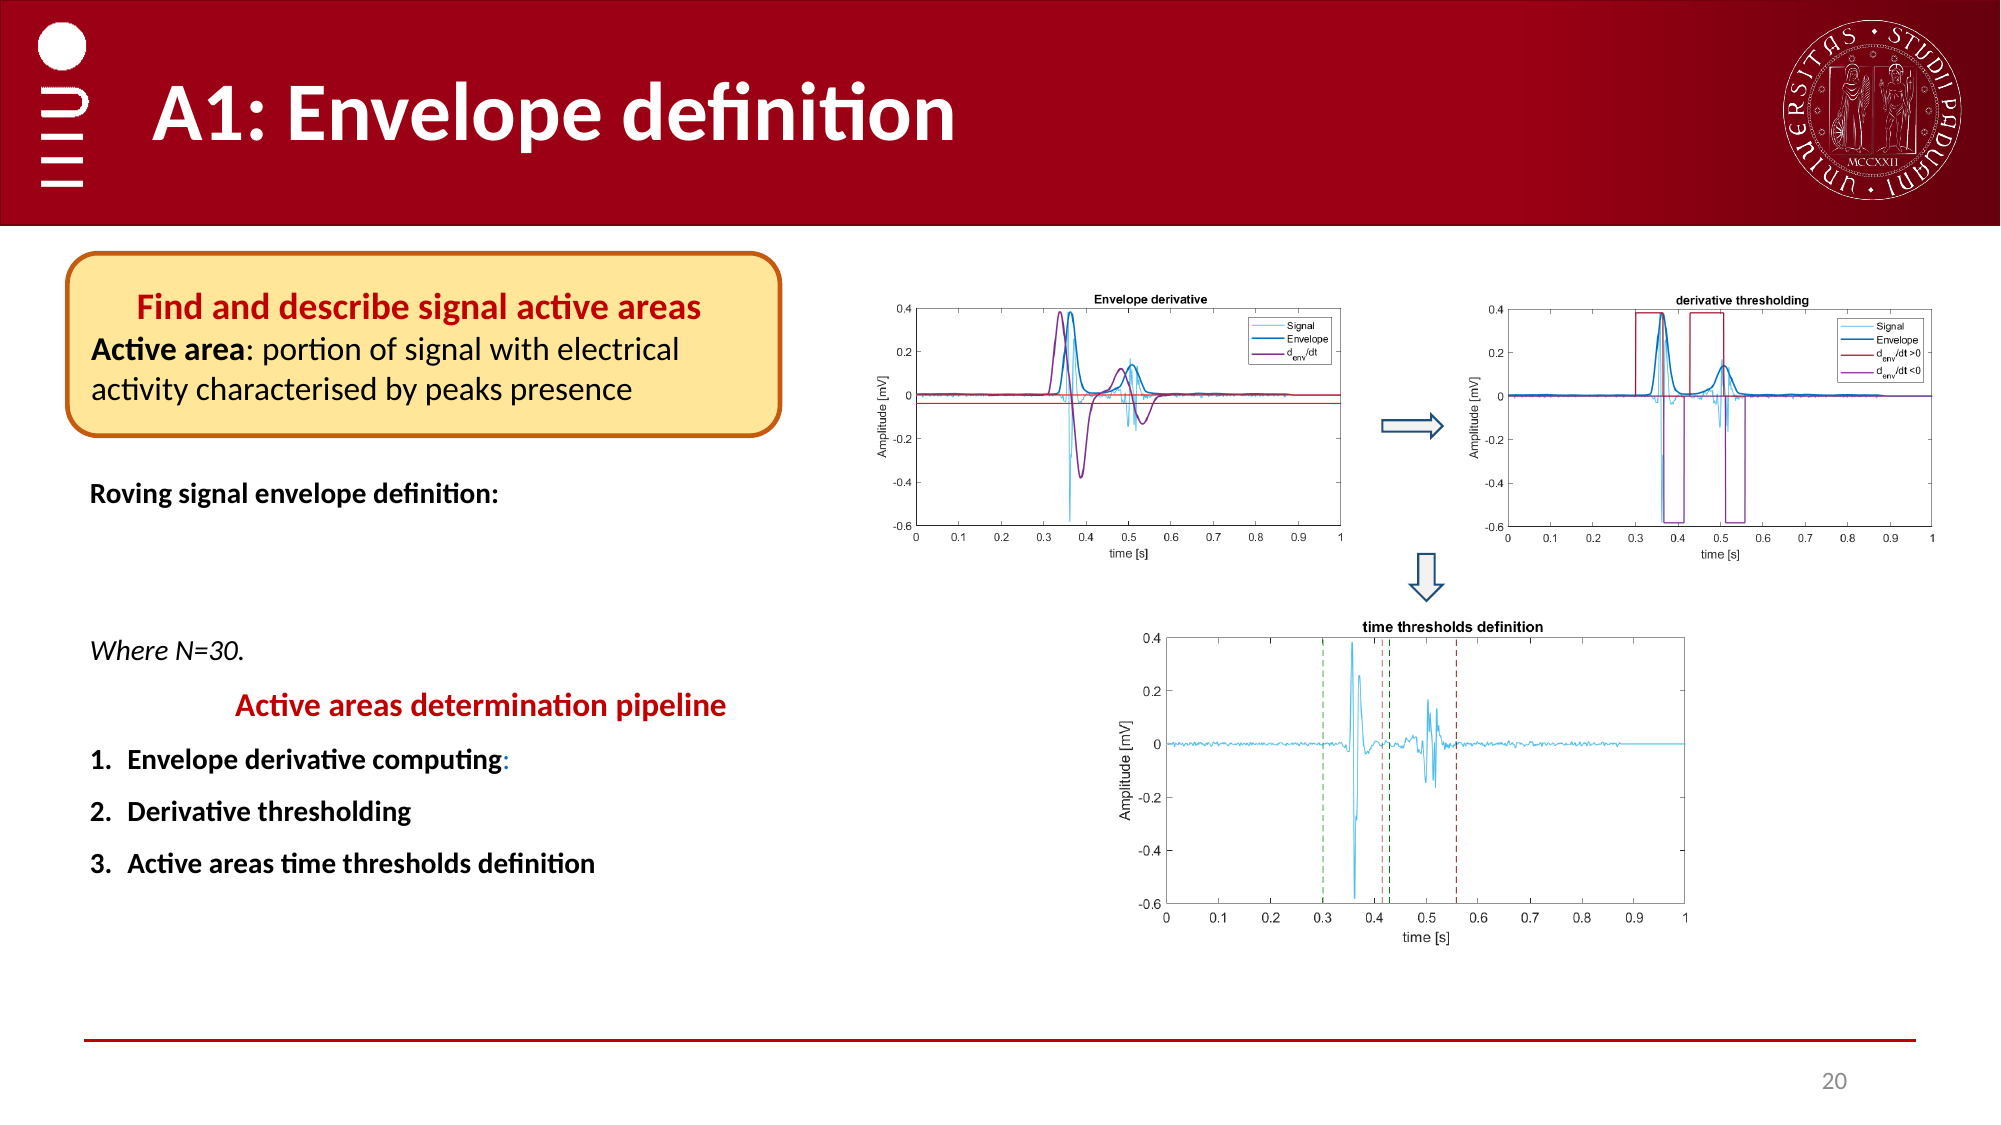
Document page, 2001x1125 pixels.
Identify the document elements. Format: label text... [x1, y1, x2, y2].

slide_number 20 [1412, 1049, 1863, 1110]
text_box Find and describe signal active areas Active area: portion of signal with electrical activity characterised by peaks presence [66, 252, 782, 437]
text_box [872, 287, 1953, 956]
title A1: Envelope definition [137, 34, 1763, 194]
picture [1783, 20, 1963, 200]
